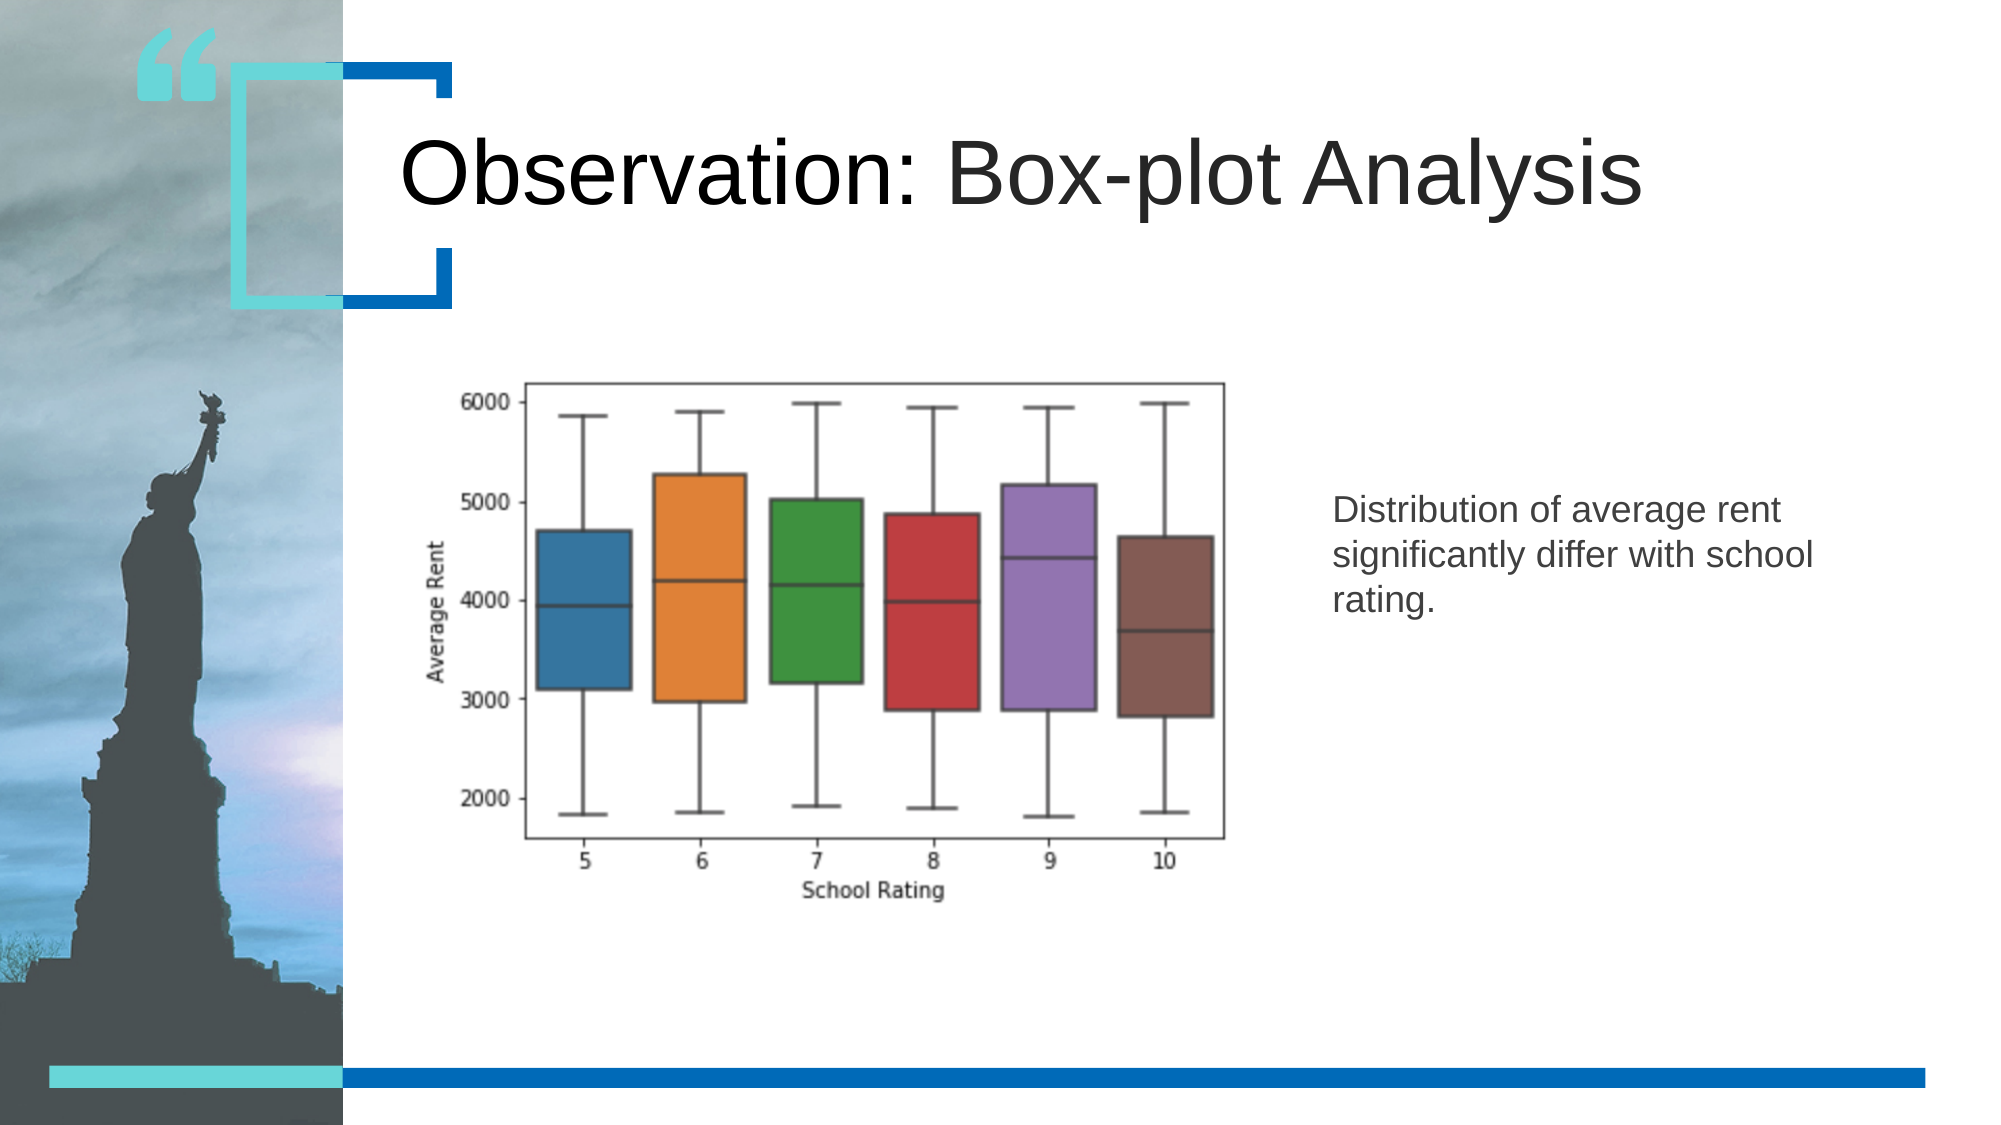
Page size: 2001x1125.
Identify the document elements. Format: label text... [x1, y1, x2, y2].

text_box Distribution of average rent significantly differ with school rating. [1317, 477, 1865, 628]
picture [385, 343, 1271, 921]
picture [0, 0, 343, 1125]
list Observation: Box-plot Analysis [385, 115, 1948, 235]
picture [247, 80, 343, 295]
